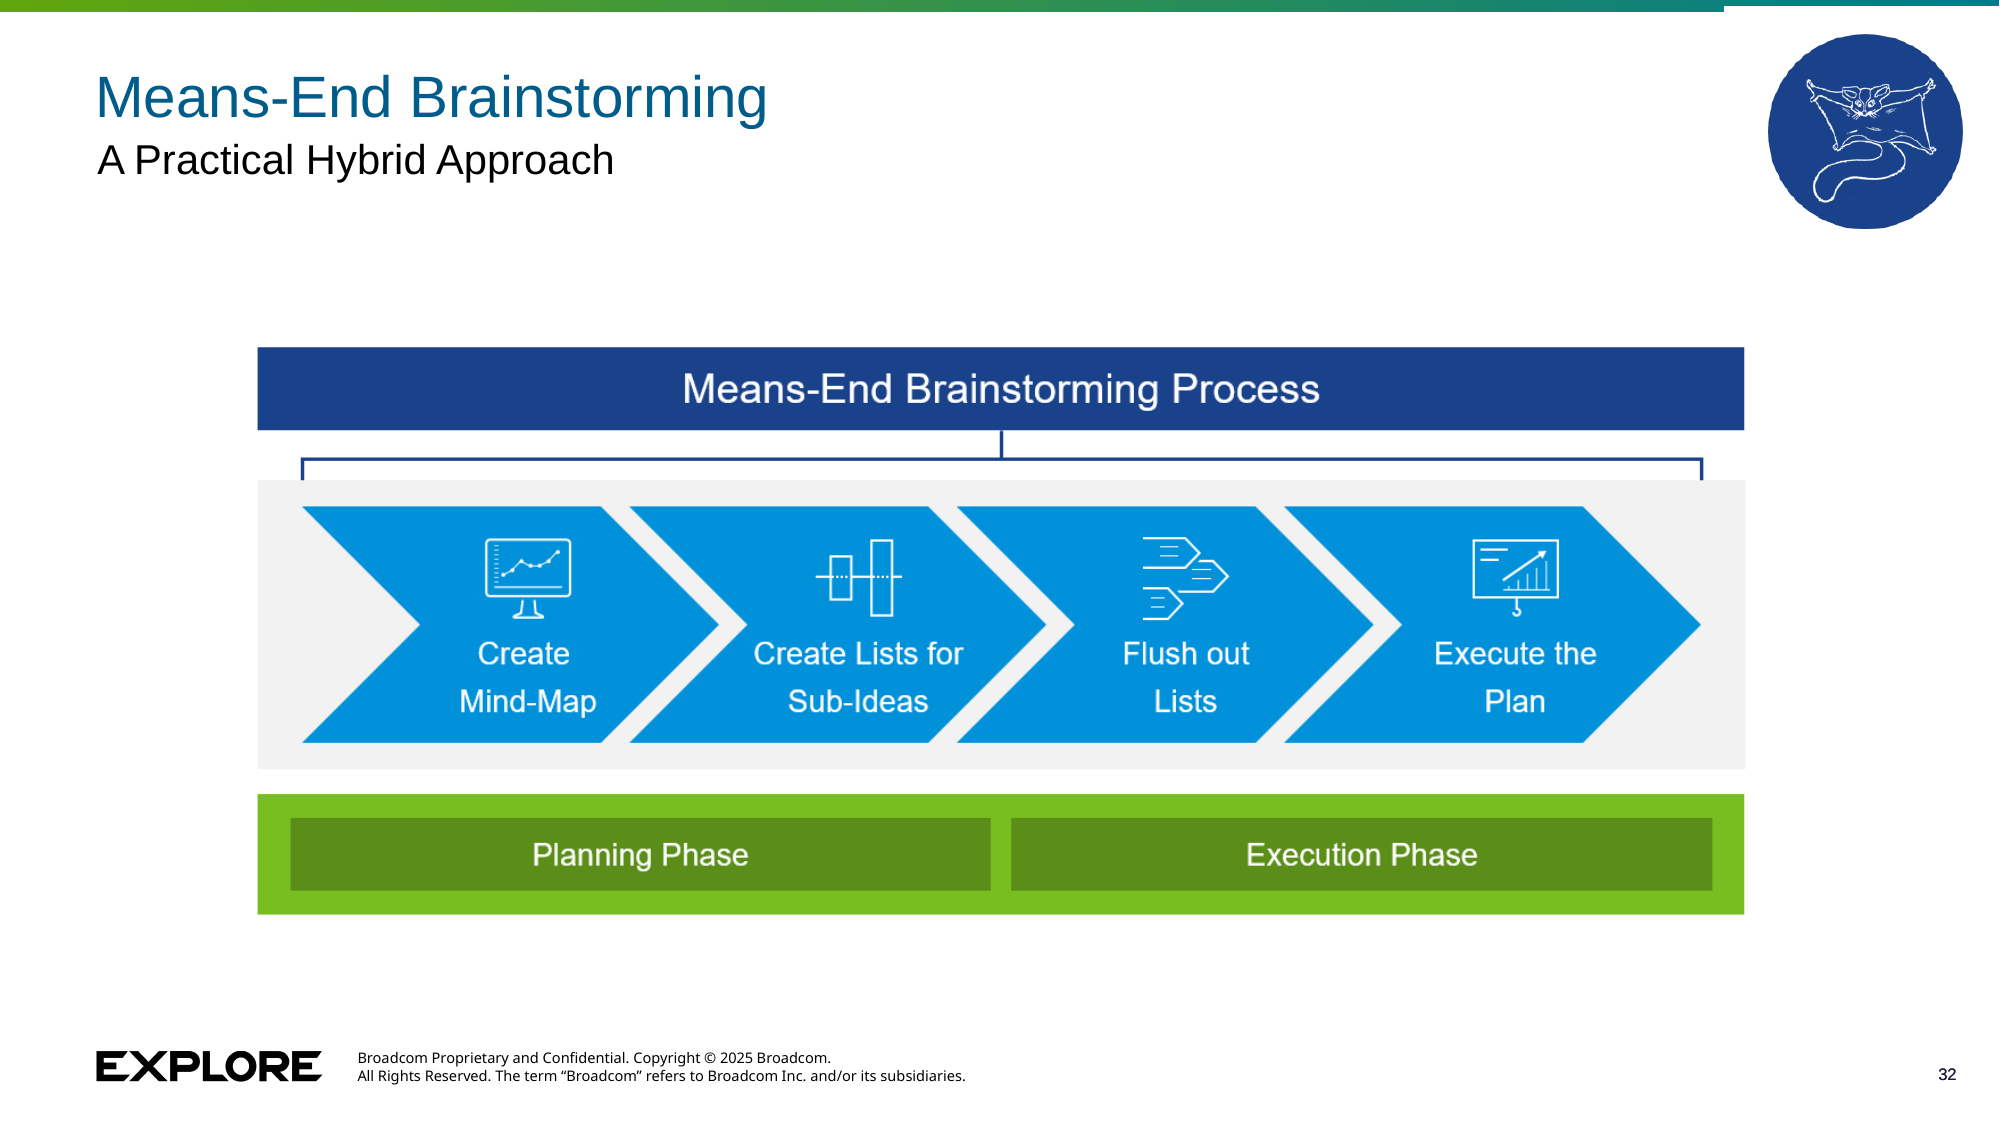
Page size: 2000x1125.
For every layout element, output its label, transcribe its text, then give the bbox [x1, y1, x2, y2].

picture [96, 1051, 323, 1082]
subtitle A Practical Hybrid Approach [97, 133, 1719, 174]
title Means-End Brainstorming [95, 67, 1719, 131]
picture [1724, 6, 2000, 260]
picture [227, 320, 1775, 926]
